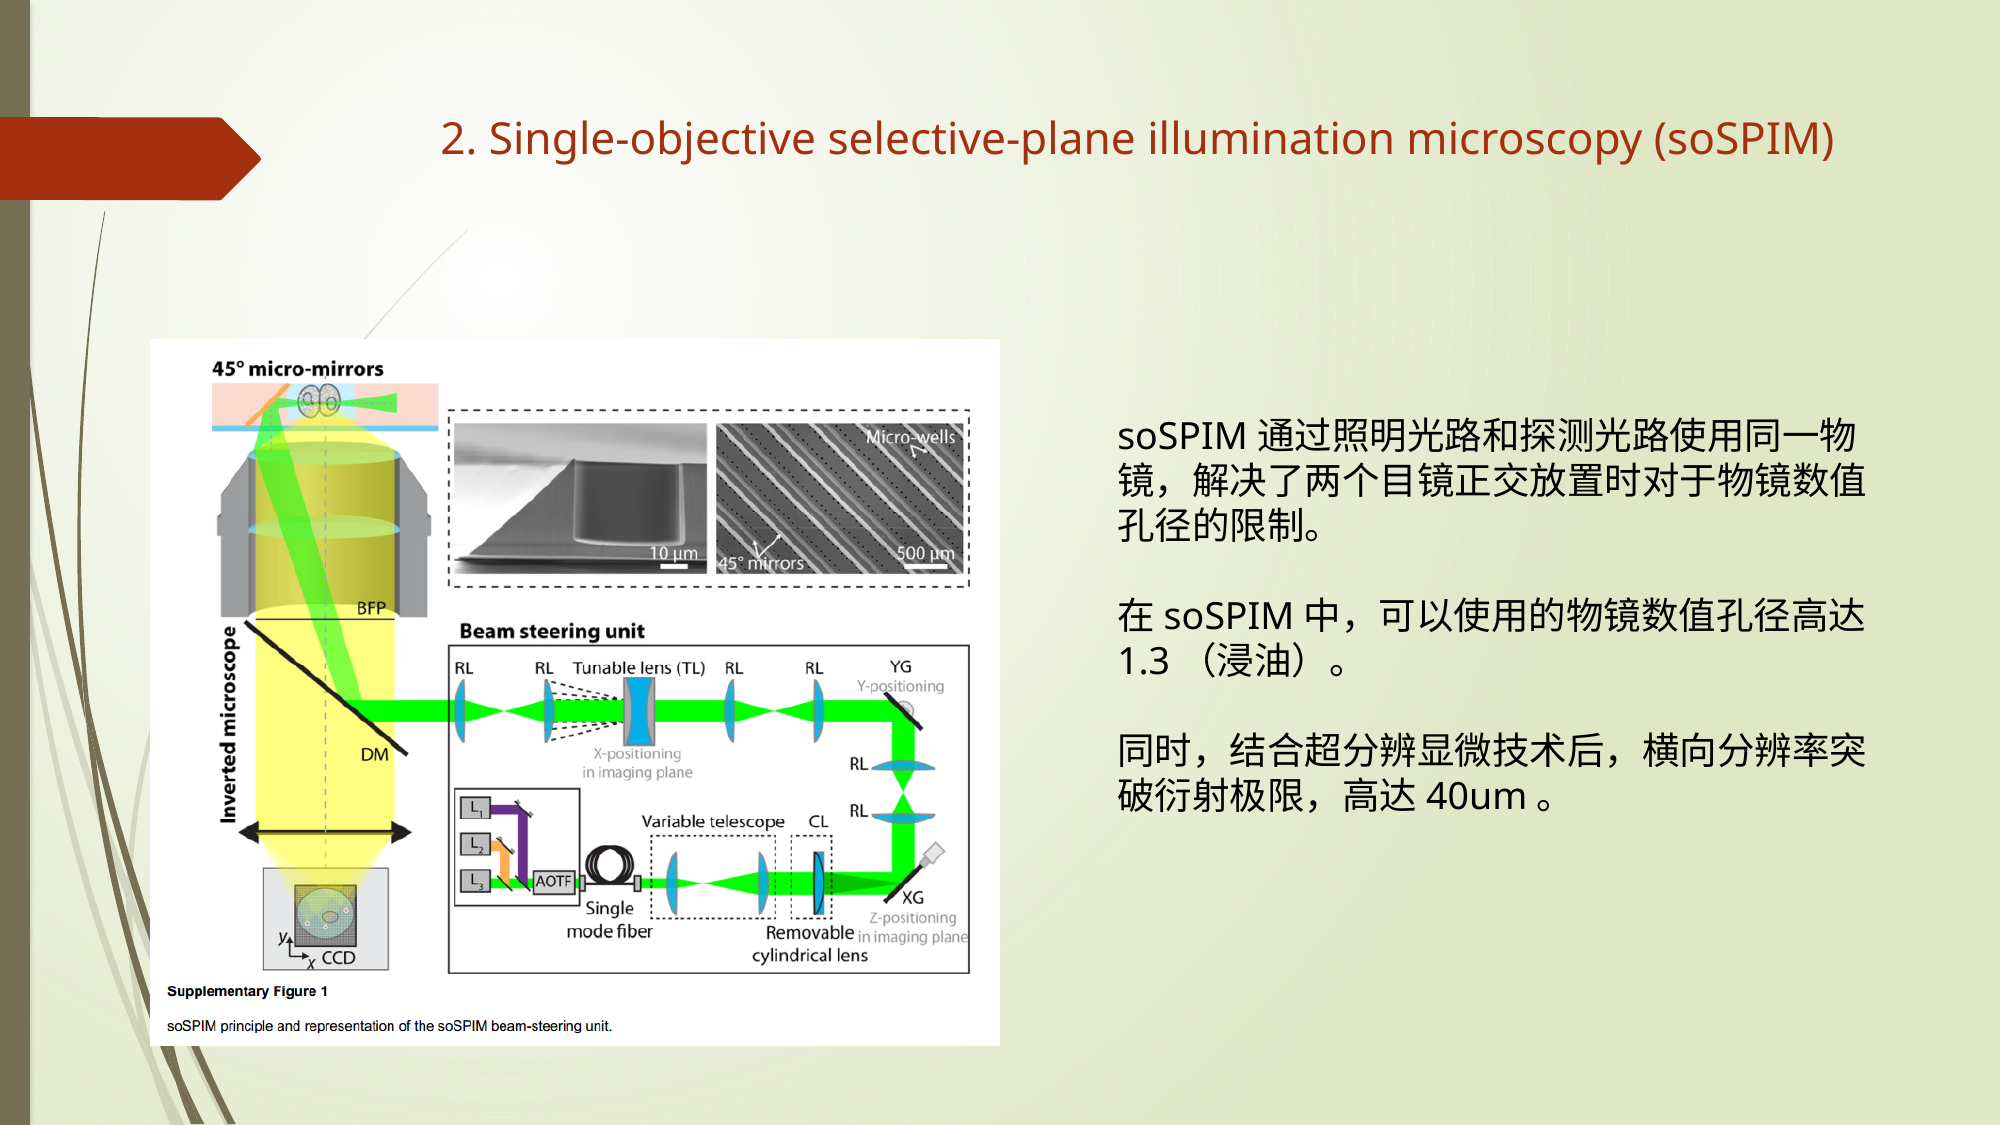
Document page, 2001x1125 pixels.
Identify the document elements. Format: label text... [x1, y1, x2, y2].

text_box soSPIM通过照明光路和探测光路使用同一物镜，解决了两个目镜正交放置时对于物镜数值孔径的限制。 在soSPIM中，可以使用的物镜数值孔径高达1.3（浸油）。 同时，结合超分辨显微技术后，横向分辨率突破衍射极限，高达40um。 [1102, 404, 1910, 825]
picture [149, 339, 1001, 1046]
title 2. Single-objective selective-plane illumination microscopy (soSPIM) [425, 102, 1888, 227]
